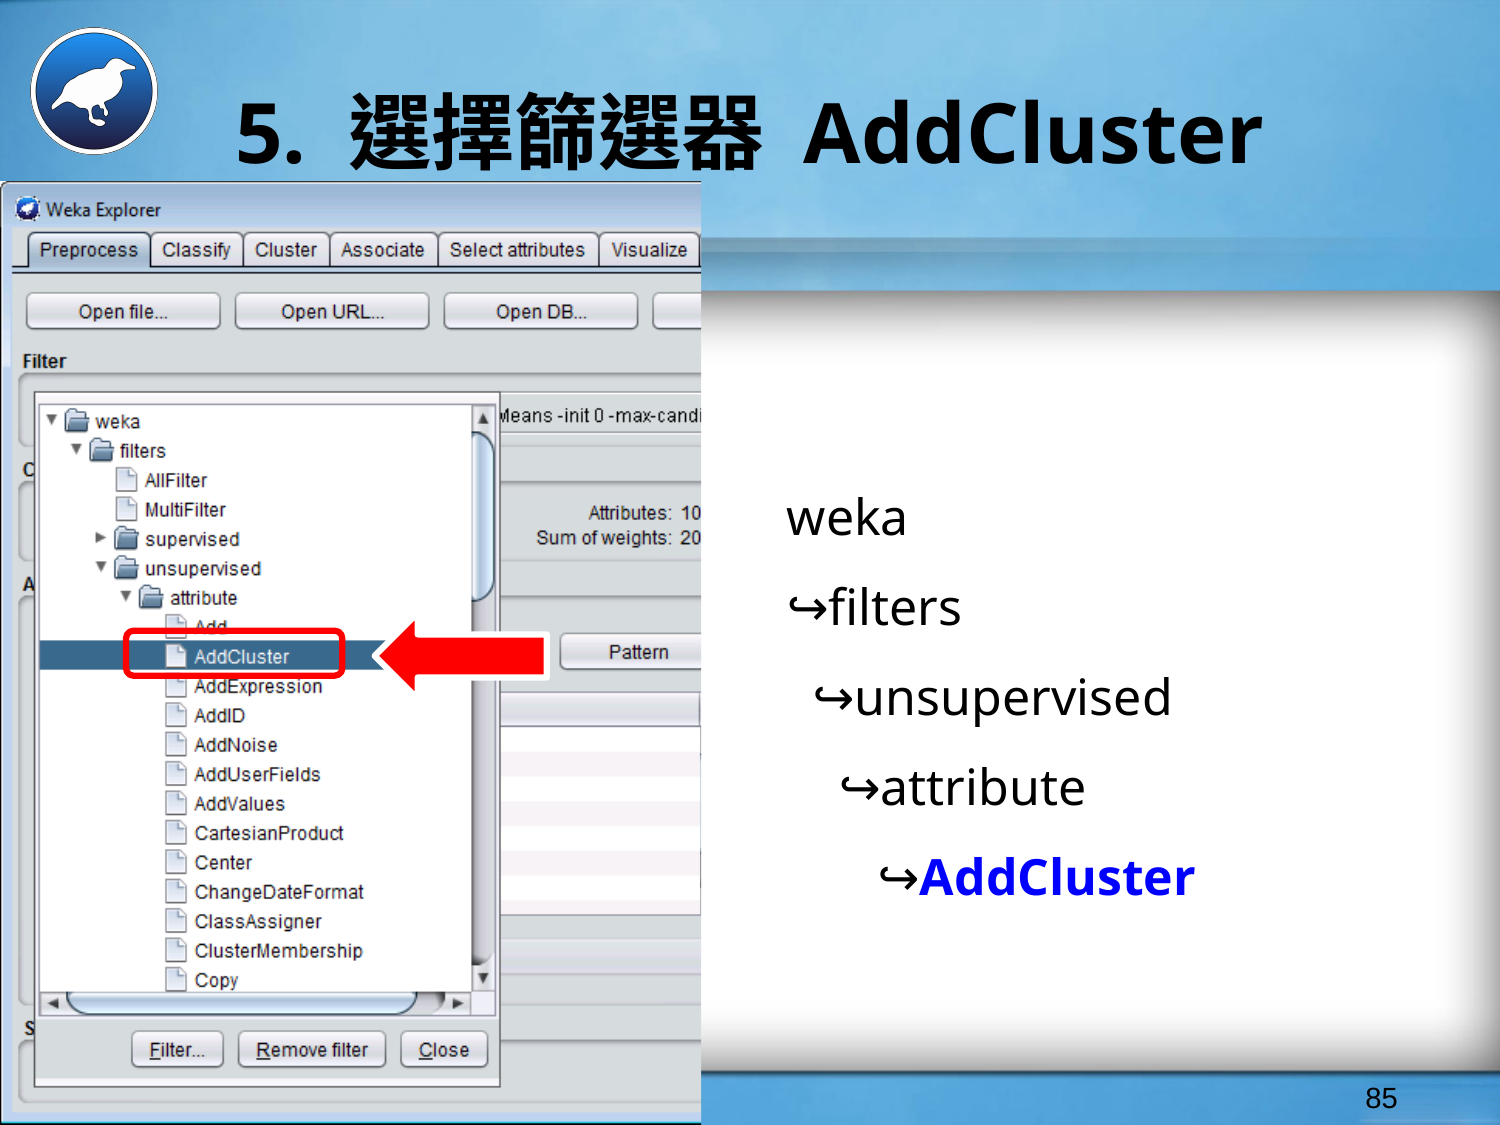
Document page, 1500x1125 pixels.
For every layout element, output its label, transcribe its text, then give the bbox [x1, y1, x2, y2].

picture [0, 0, 1500, 1125]
slide_number ‹#› [1350, 1074, 1488, 1118]
title 5. 選擇篩選器 AddCluster [78, 27, 1422, 232]
list weka ↪filters ↪unsupervised ↪attribute ↪AddCluster [771, 293, 1432, 1067]
